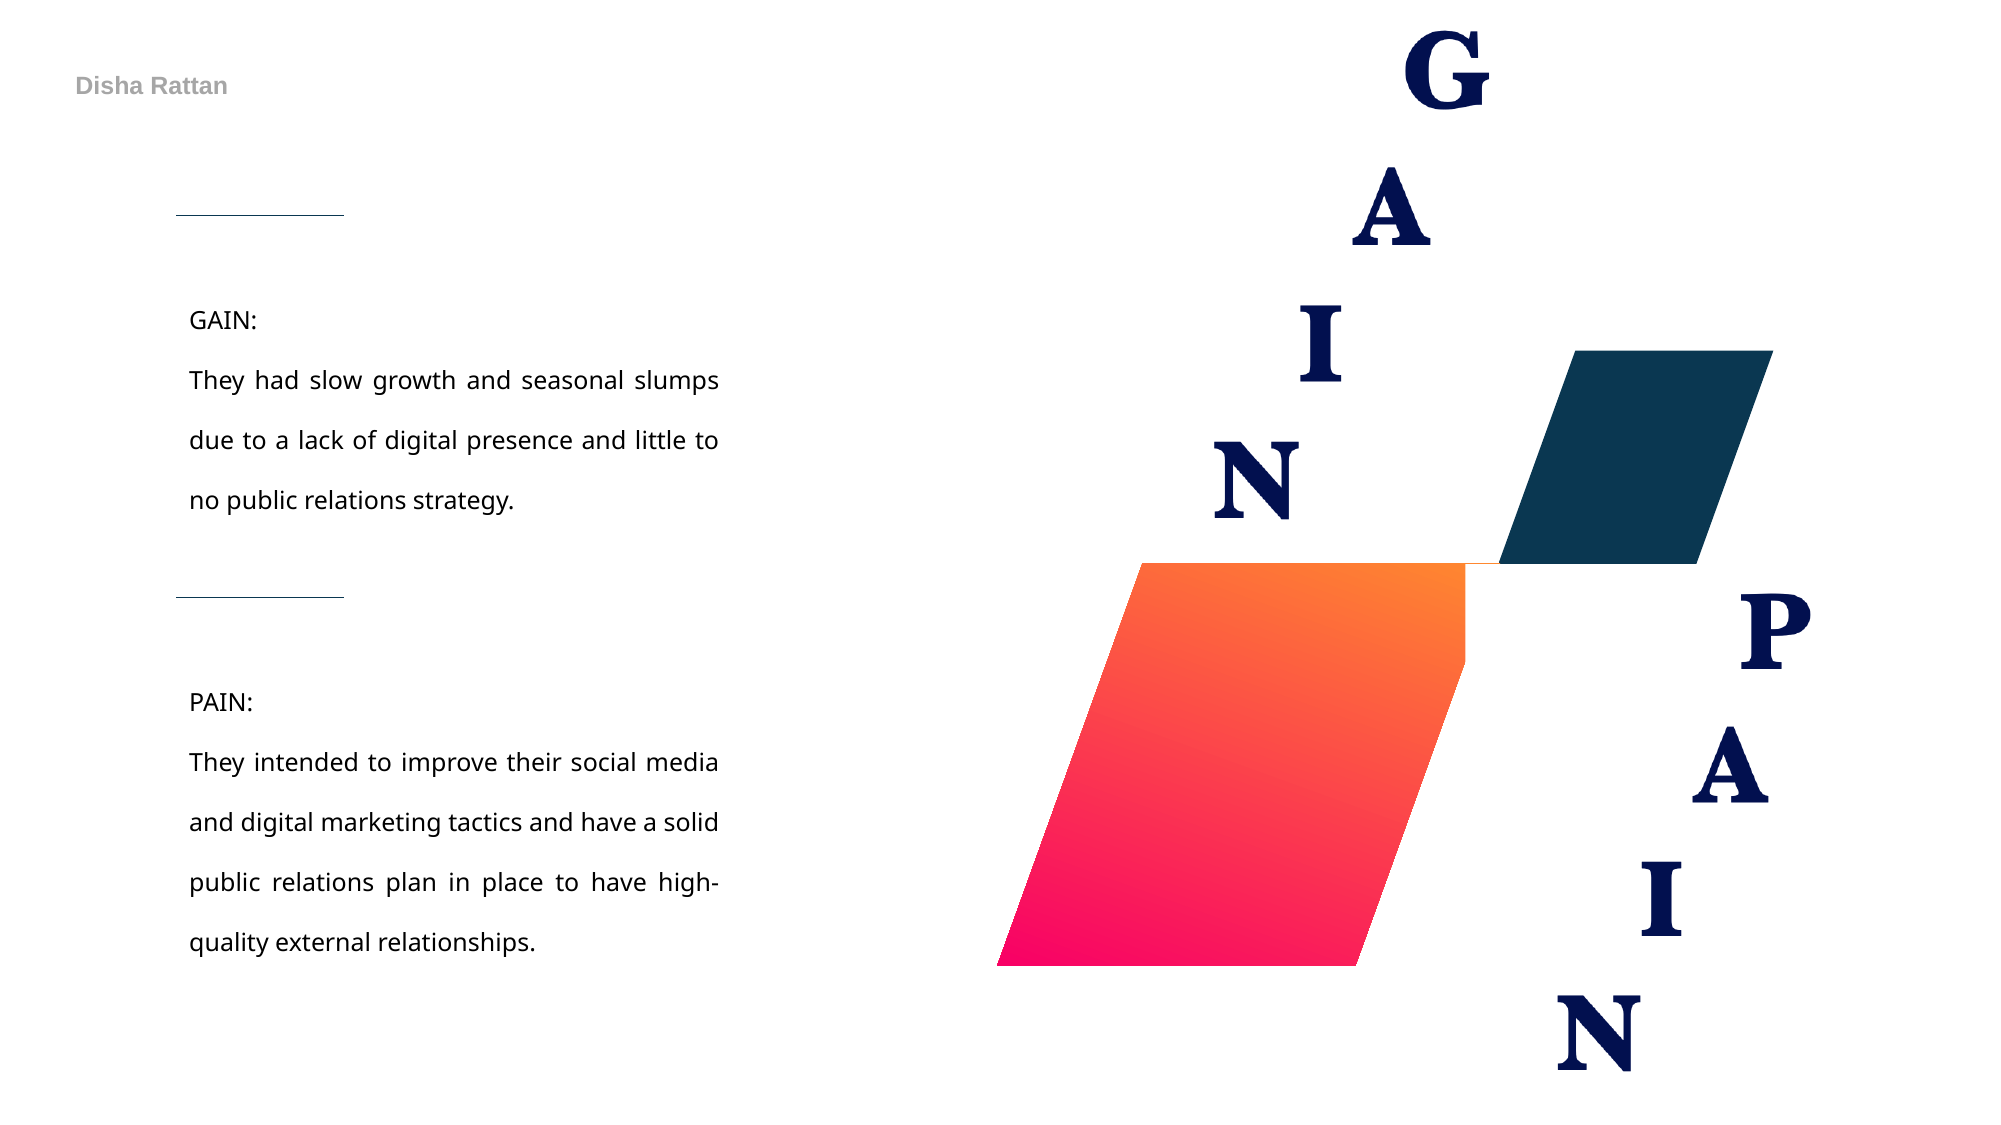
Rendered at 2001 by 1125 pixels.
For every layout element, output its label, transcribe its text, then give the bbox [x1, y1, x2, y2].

text_box GAIN: They had slow growth and seasonal slumps due to a lack of digital presence and little to no public relations strategy. [181, 267, 728, 522]
text_box [1499, 350, 1774, 564]
picture [1137, 6, 1499, 563]
text_box [997, 562, 1501, 966]
picture [1465, 564, 1834, 1125]
text_box PAIN: They intended to improve their social media and digital marketing tactics and have a solid public relations plan in place to have high-quality external relationships. [181, 649, 728, 964]
